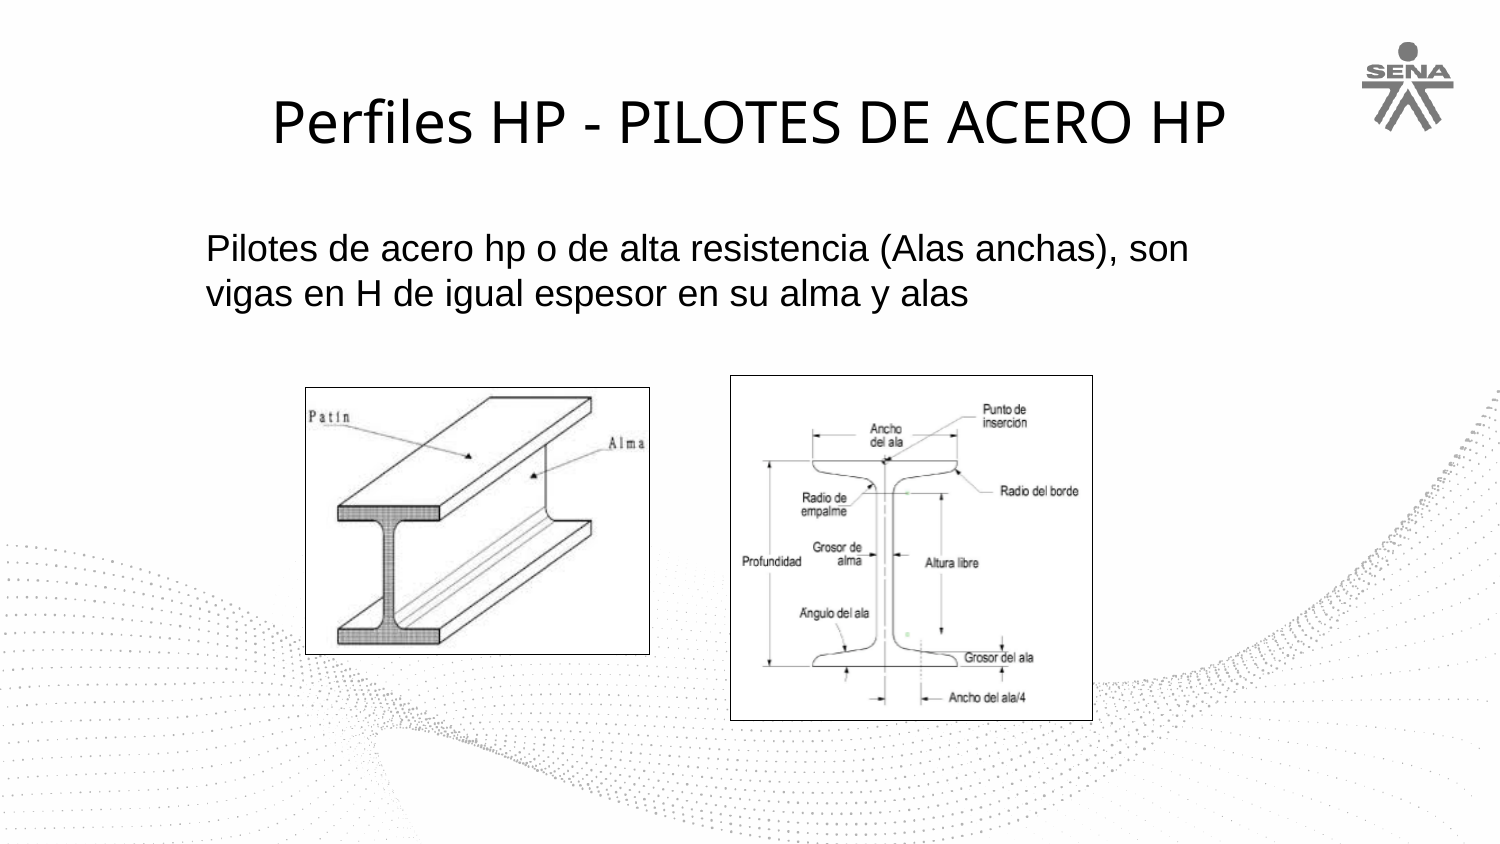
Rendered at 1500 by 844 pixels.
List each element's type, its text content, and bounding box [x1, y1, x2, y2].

text_box Pilotes de acero hp o de alta resistencia (Alas anchas), son vigas en H de igual espesor en su alma y alas [191, 216, 1225, 322]
text_box Perfiles HP - PILOTES DE ACERO HP [126, 77, 1374, 163]
picture [730, 375, 1093, 722]
picture [305, 387, 650, 655]
